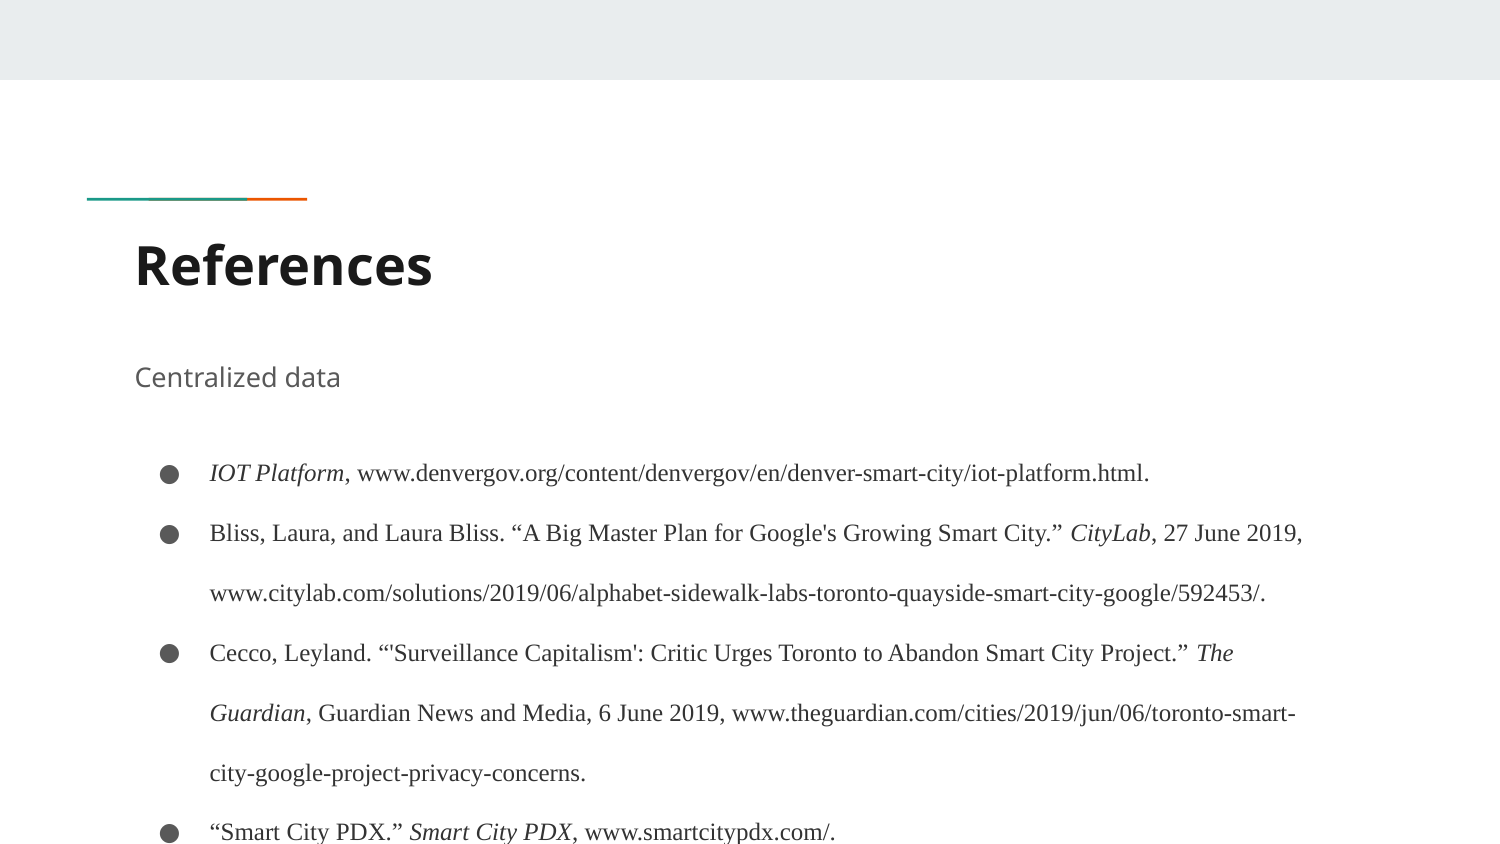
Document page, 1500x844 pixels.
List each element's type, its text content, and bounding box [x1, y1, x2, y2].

title References [119, 216, 1381, 305]
list Centralized data IOT Platform, www.denvergov.org/content/denvergov/en/denver-smart-city/iot-platform.html. Bliss, Laura, and Laura Bliss. “A Big Master Plan for Google's Growing Smart City.” CityLab, 27 June 2019, www.citylab.com/solutions/2019/06/alphabet-sidewalk-labs-toronto-quayside-smart-city-google/592453/. Cecco, Leyland. “'Surveillance Capitalism': Critic Urges Toronto to Abandon Smart City Project.” The Guardian, Guardian News and Media, 6 June 2019, www.theguardian.com/cities/2019/jun/06/toronto-smart-city-google-project-privacy-concerns. “Smart City PDX.” Smart City PDX, www.smartcitypdx.com/. “The Promise and Potential Pitfalls of Google's Smart City in Toronto.” The Urbanist, 28 Feb. 2019, www.theurbanist.org/2019/02/28/the-promise-and-potential-pitfalls-of-googles-smart-city-in-toronto/. “Welcome to Smart Columbus.” Smart Columbus OS, www.smartcolumbusos.com/. [119, 341, 1381, 712]
